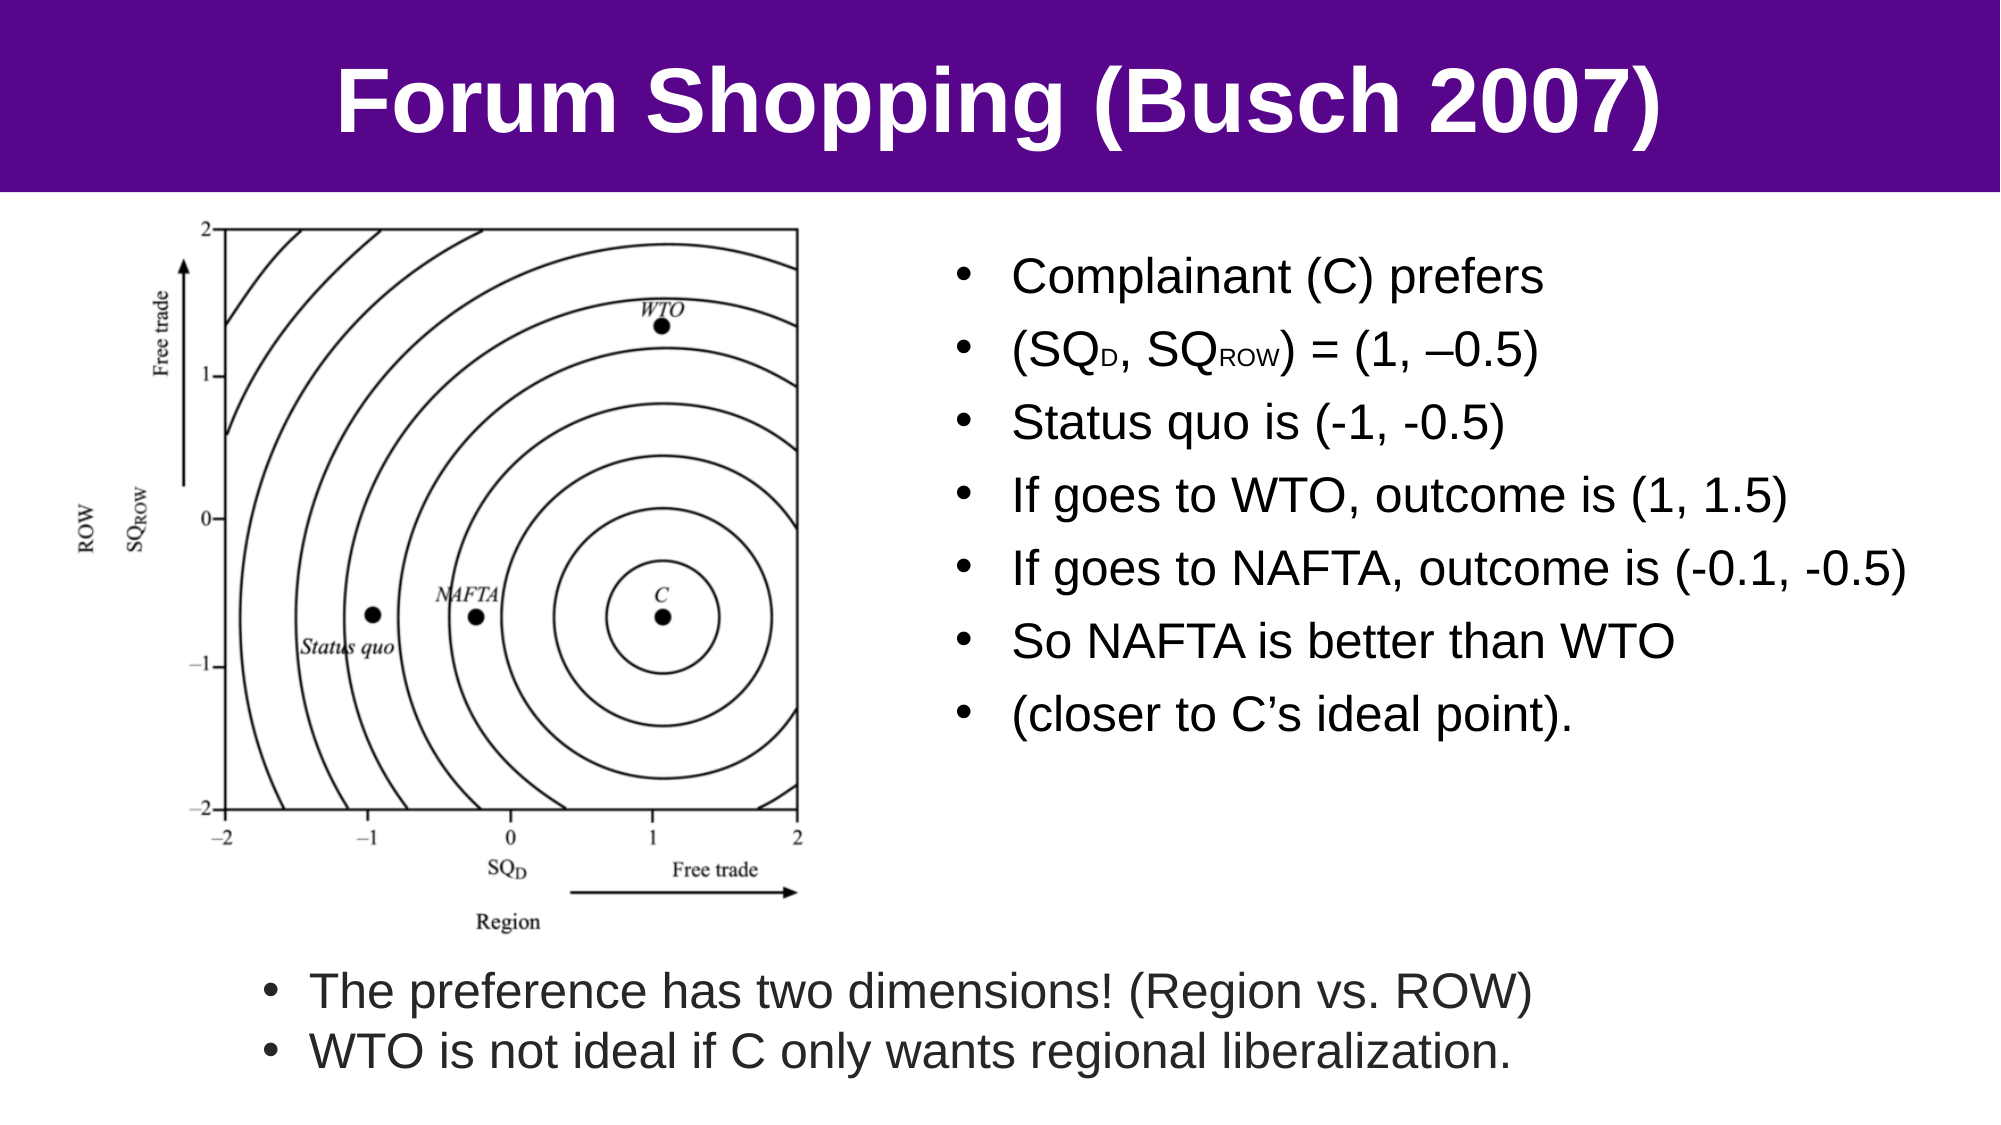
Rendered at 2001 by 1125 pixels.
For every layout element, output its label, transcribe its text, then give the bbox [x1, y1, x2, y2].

text_box Complainant (C) prefers (SQD, SQROW) = (1, –0.5) Status quo is (-1, -0.5) If goes to WTO, outcome is (1, 1.5) If goes to NAFTA, outcome is (-0.1, -0.5) So NAFTA is better than WTO (closer to C’s ideal point). [940, 247, 1953, 749]
text_box The preference has two dimensions! (Region vs. ROW) WTO is not ideal if C only wants regional liberalization. [247, 951, 1953, 1087]
picture [0, 191, 924, 955]
text_box Forum Shopping (Busch 2007) [0, 0, 2000, 194]
